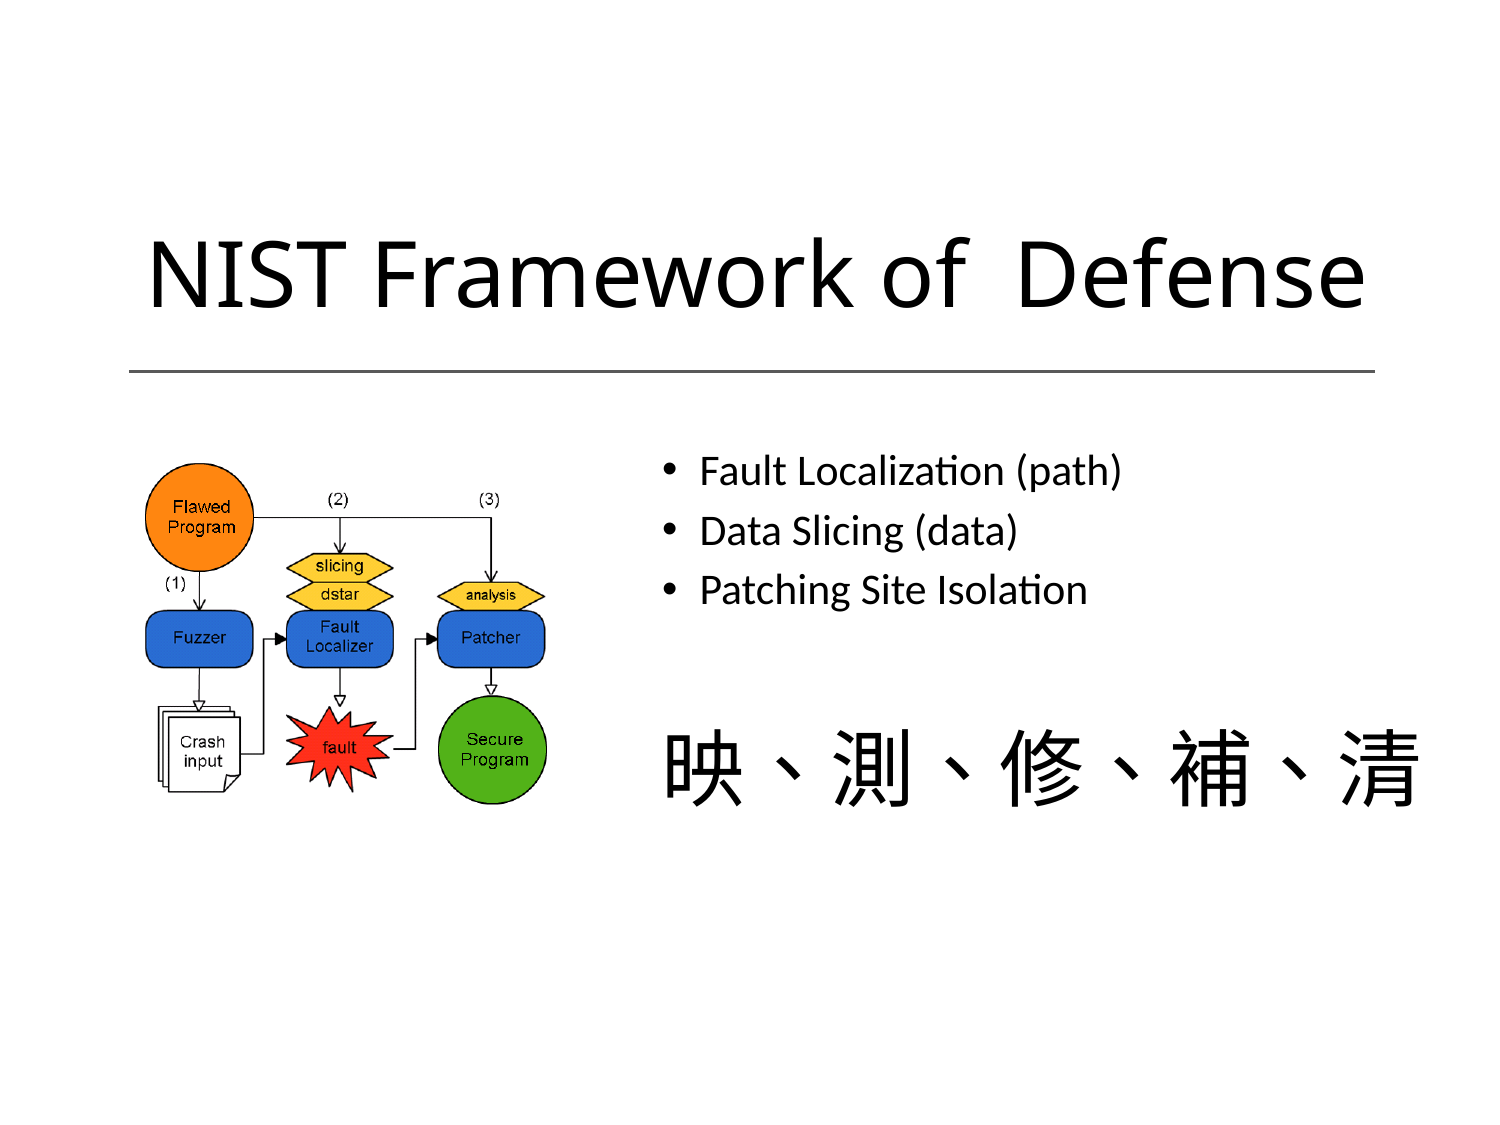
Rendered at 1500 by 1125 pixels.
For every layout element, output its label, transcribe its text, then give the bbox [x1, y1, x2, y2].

list Fault Localization (path) Data Slicing (data) Patching Site Isolation [609, 440, 1383, 968]
picture [136, 461, 552, 807]
title NIST Framework of Defense [118, 160, 1421, 335]
text_box 映、測、修、補、清 [647, 708, 1438, 825]
